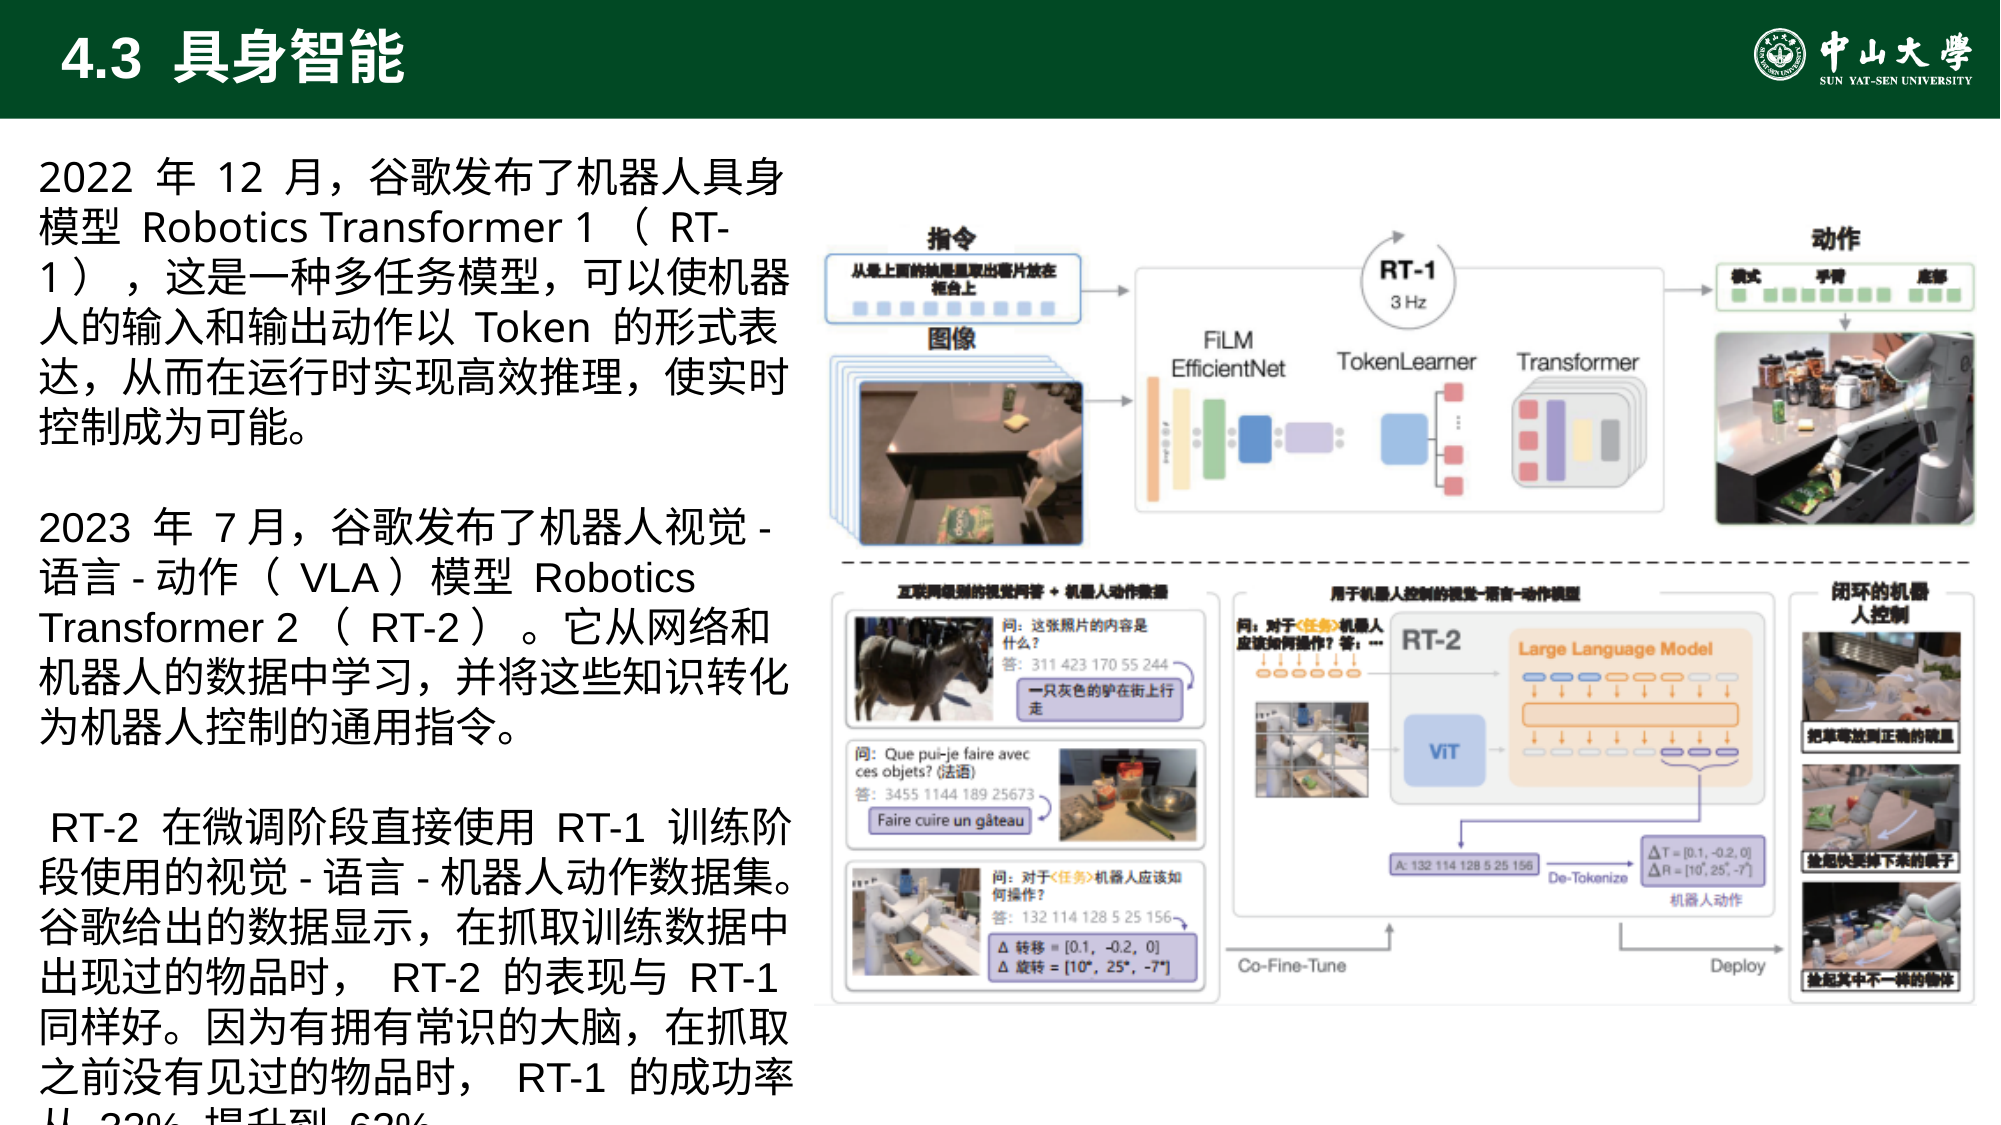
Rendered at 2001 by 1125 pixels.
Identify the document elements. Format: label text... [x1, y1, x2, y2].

picture [814, 208, 1977, 1006]
picture [1740, 11, 2000, 107]
text_box 2022 年 12 月，谷歌发布了机器人具身模型 Robotics Transformer 1（ RT-1） ，这是一种多任务模型，可以使机器人的输入和输出动作以 Token 的形式表达，从而在运行时实现高效推理，使实时控制成为可能。 2023 年 7月，谷歌发布了机器人视觉-语言-动作（ VLA）模型 Robotics Transformer 2（ RT-2） 。它从网络和机器人的数据中学习，并将这些知识转化为机器人控制的通用指令。 RT-2 在微调阶段直接使用 RT-1 训练阶段使用的视觉-语言-机器人动作数据集。谷歌给出的数据显示，在抓取训练数据中出现过的物品时， RT-2 的表现与 RT-1 同样好。因为有拥有常识的大脑，在抓取之前没有见过的物品时， RT-1 的成功率从 32% 提升到 62%。 [23, 143, 815, 1125]
title 4.3 具身智能 [46, 0, 1723, 119]
